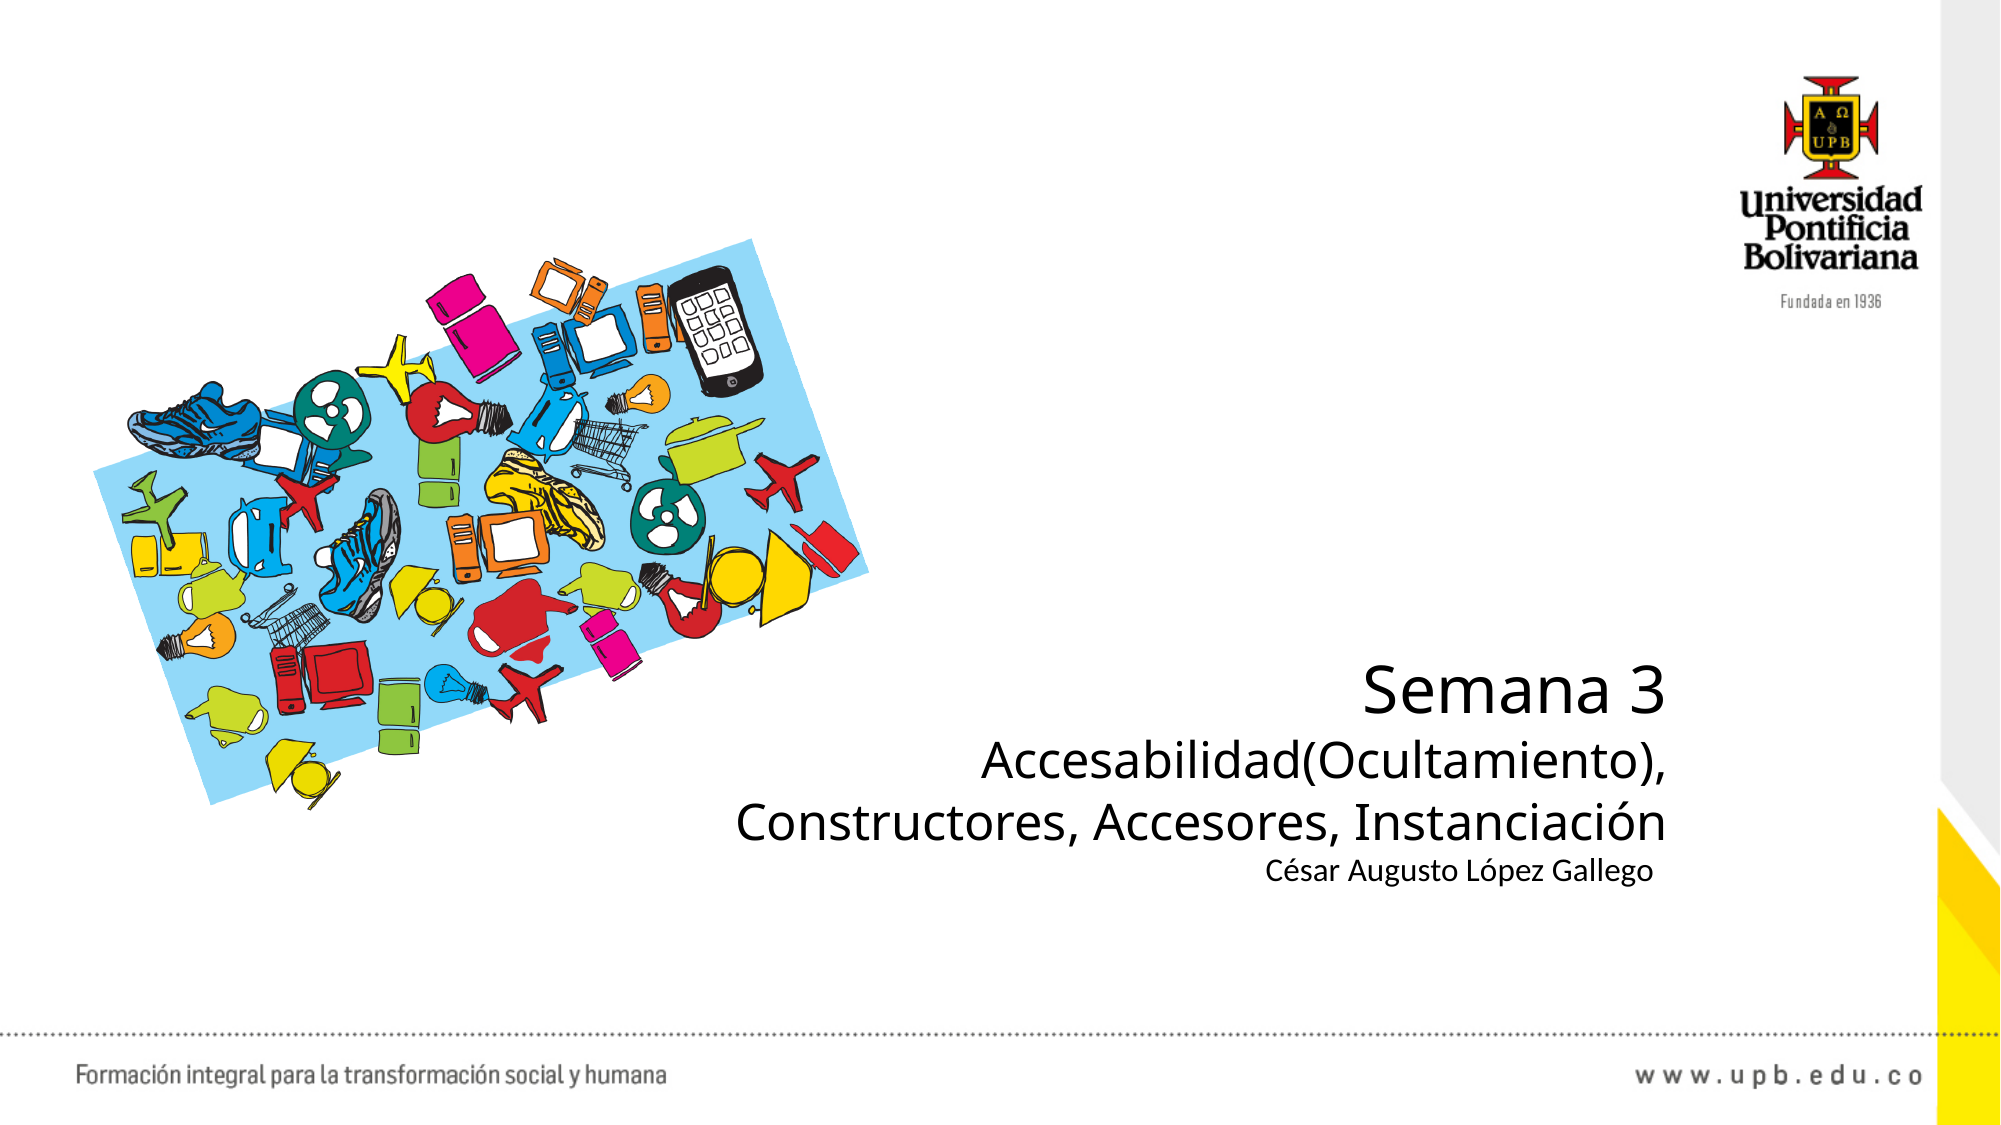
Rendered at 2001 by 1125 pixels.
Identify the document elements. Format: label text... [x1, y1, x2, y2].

text_box Semana 3 Accesabilidad(Ocultamiento), Constructores, Accesores, Instanciación [626, 641, 1682, 860]
picture [0, 0, 2001, 1125]
text_box César Augusto López Gallego [1250, 841, 1670, 936]
